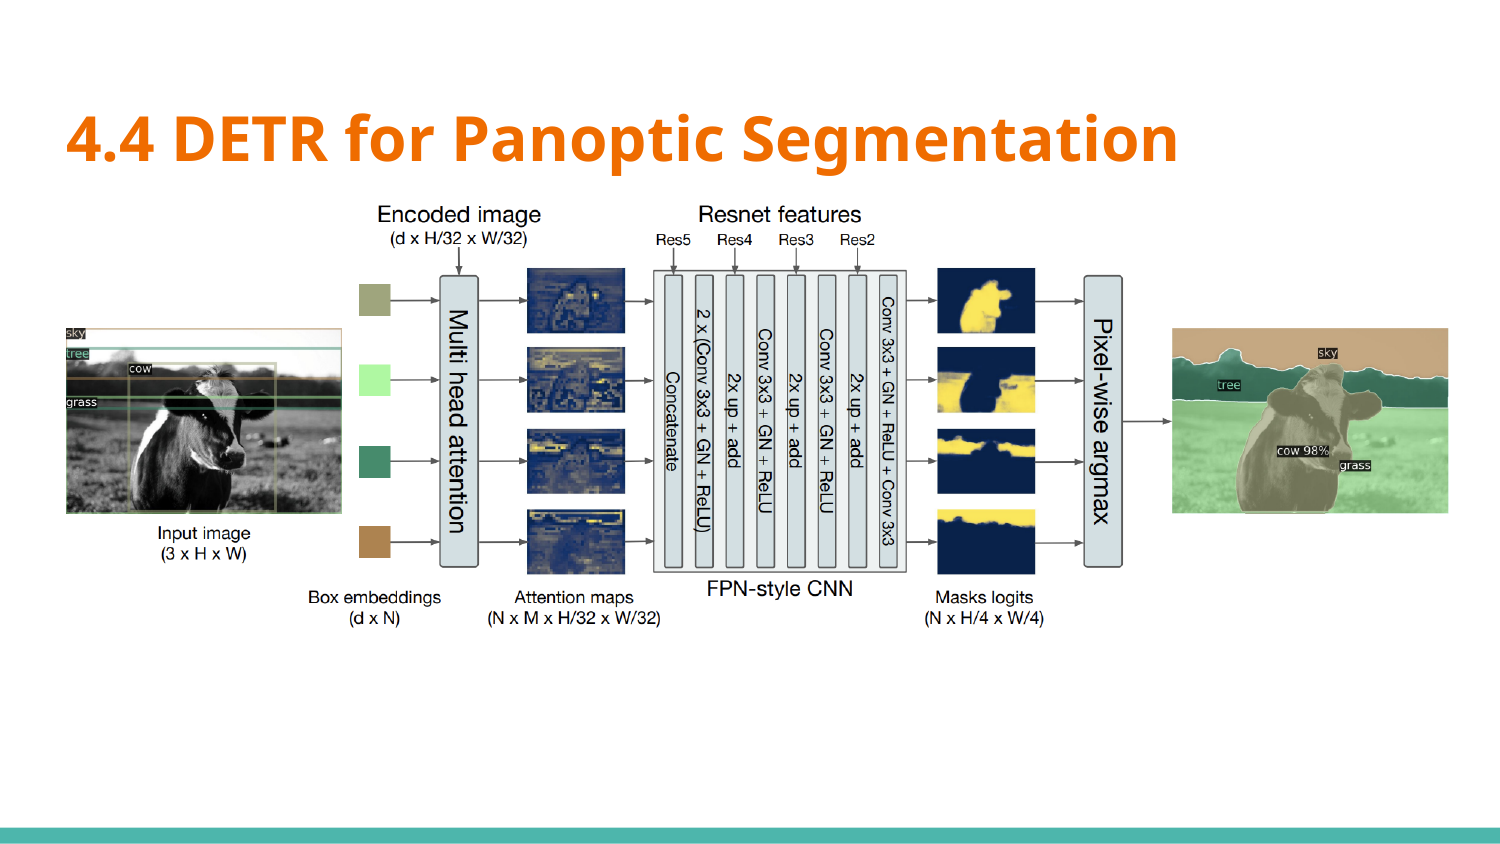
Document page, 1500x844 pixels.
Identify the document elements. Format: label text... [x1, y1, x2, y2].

picture [24, 191, 1476, 643]
title 4.4 DETR for Panoptic Segmentation [51, 72, 1449, 189]
